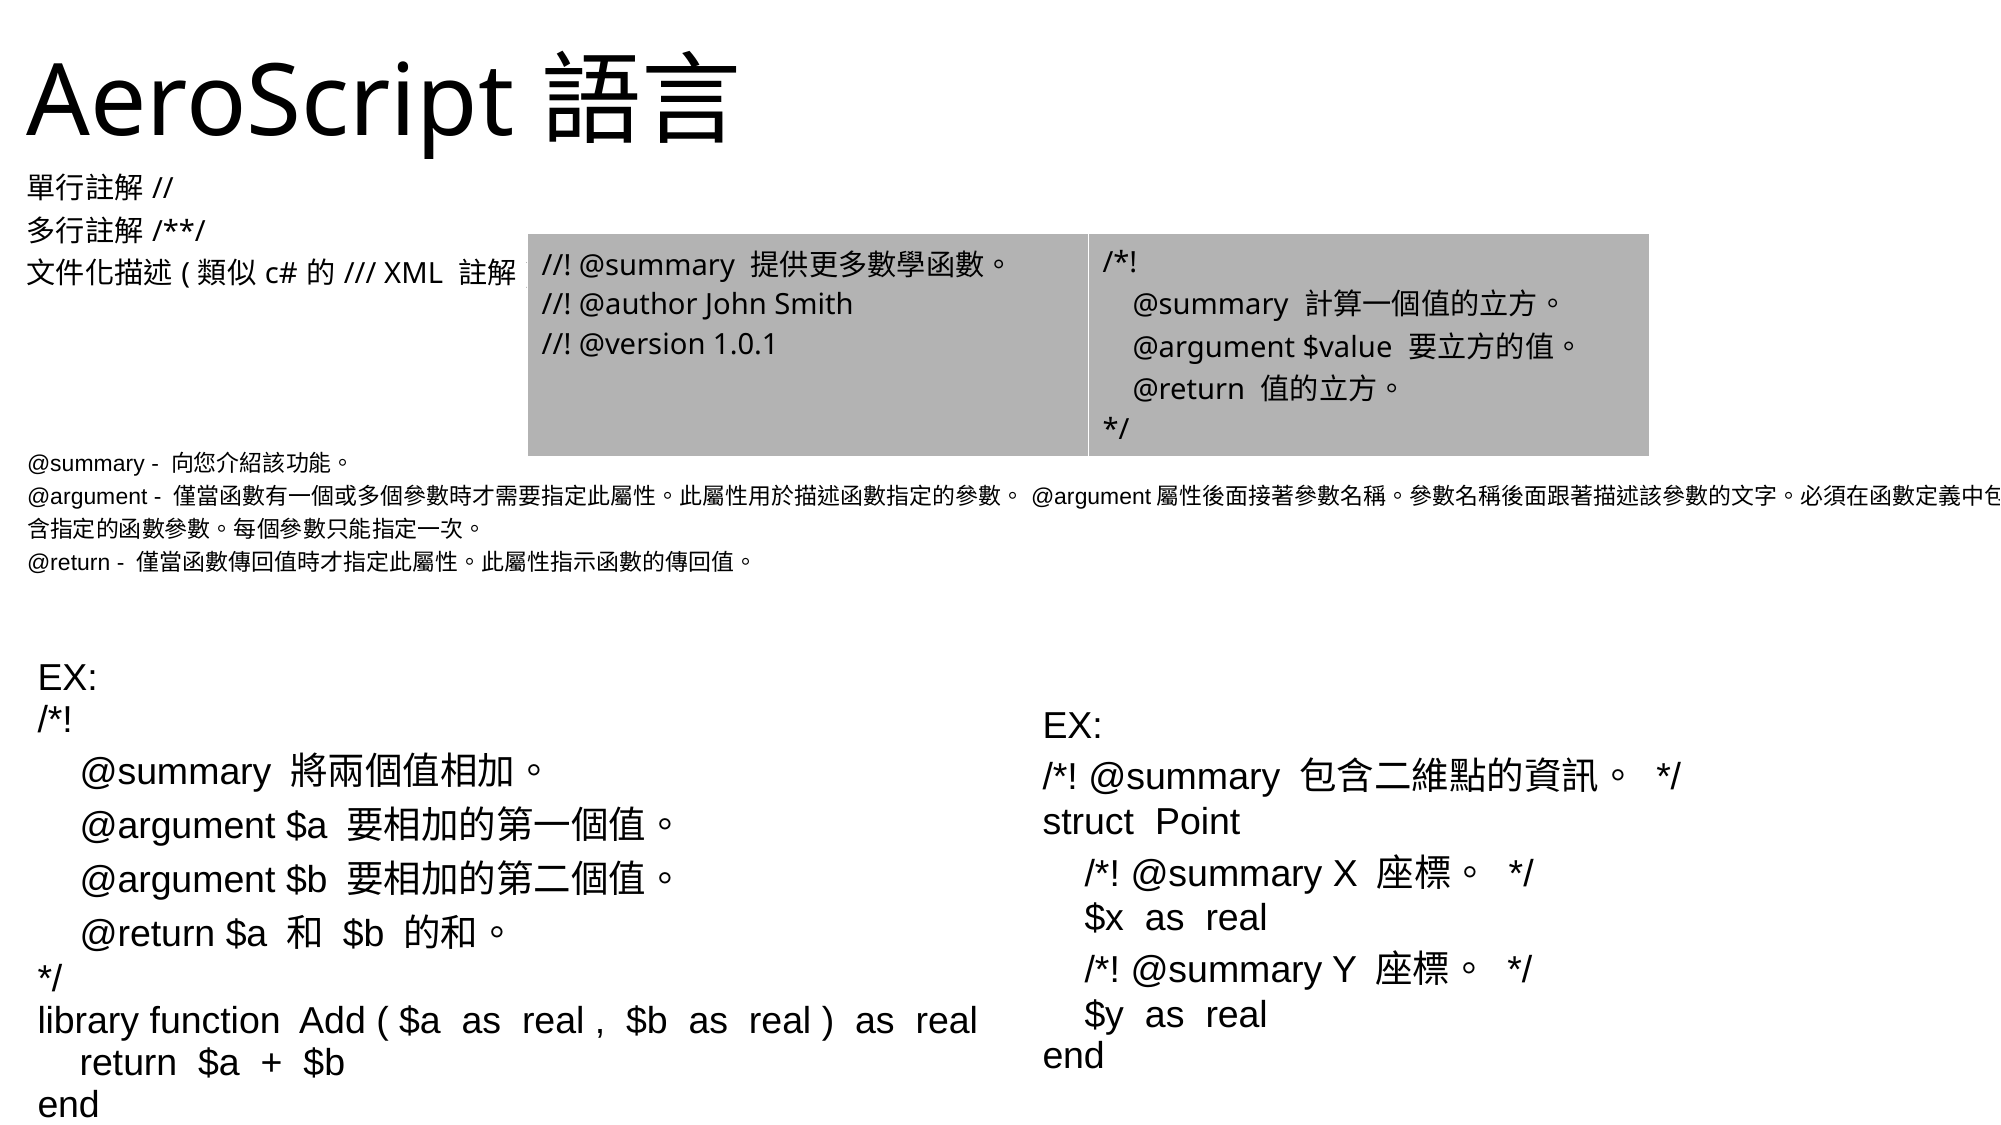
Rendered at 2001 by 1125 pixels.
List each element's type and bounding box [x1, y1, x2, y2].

text_box [23, 649, 1004, 1111]
text_box [1027, 697, 1707, 1068]
text_box [12, 12, 2000, 646]
